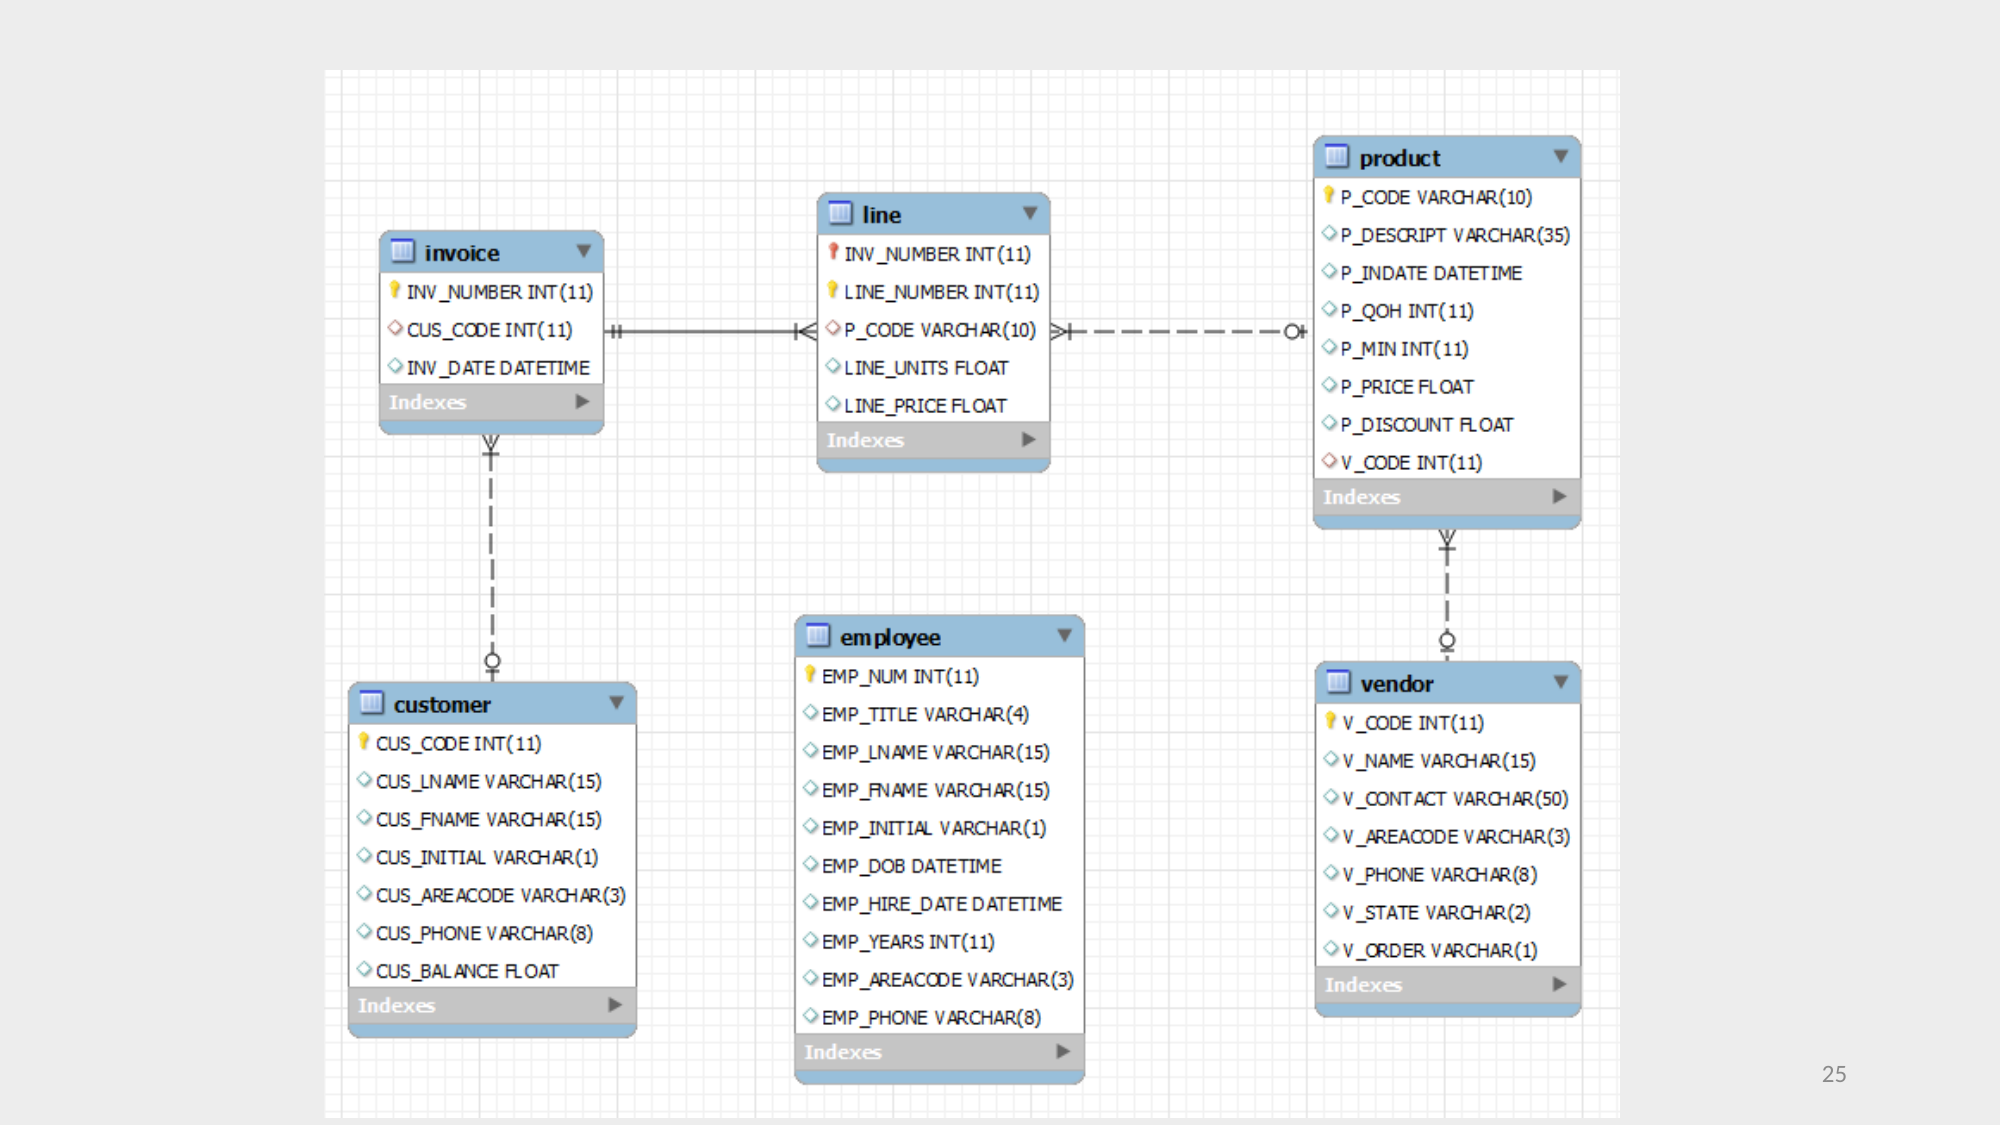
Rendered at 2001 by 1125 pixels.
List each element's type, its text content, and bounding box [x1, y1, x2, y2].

picture [324, 70, 1620, 1118]
slide_number 25 [1620, 1042, 1863, 1103]
